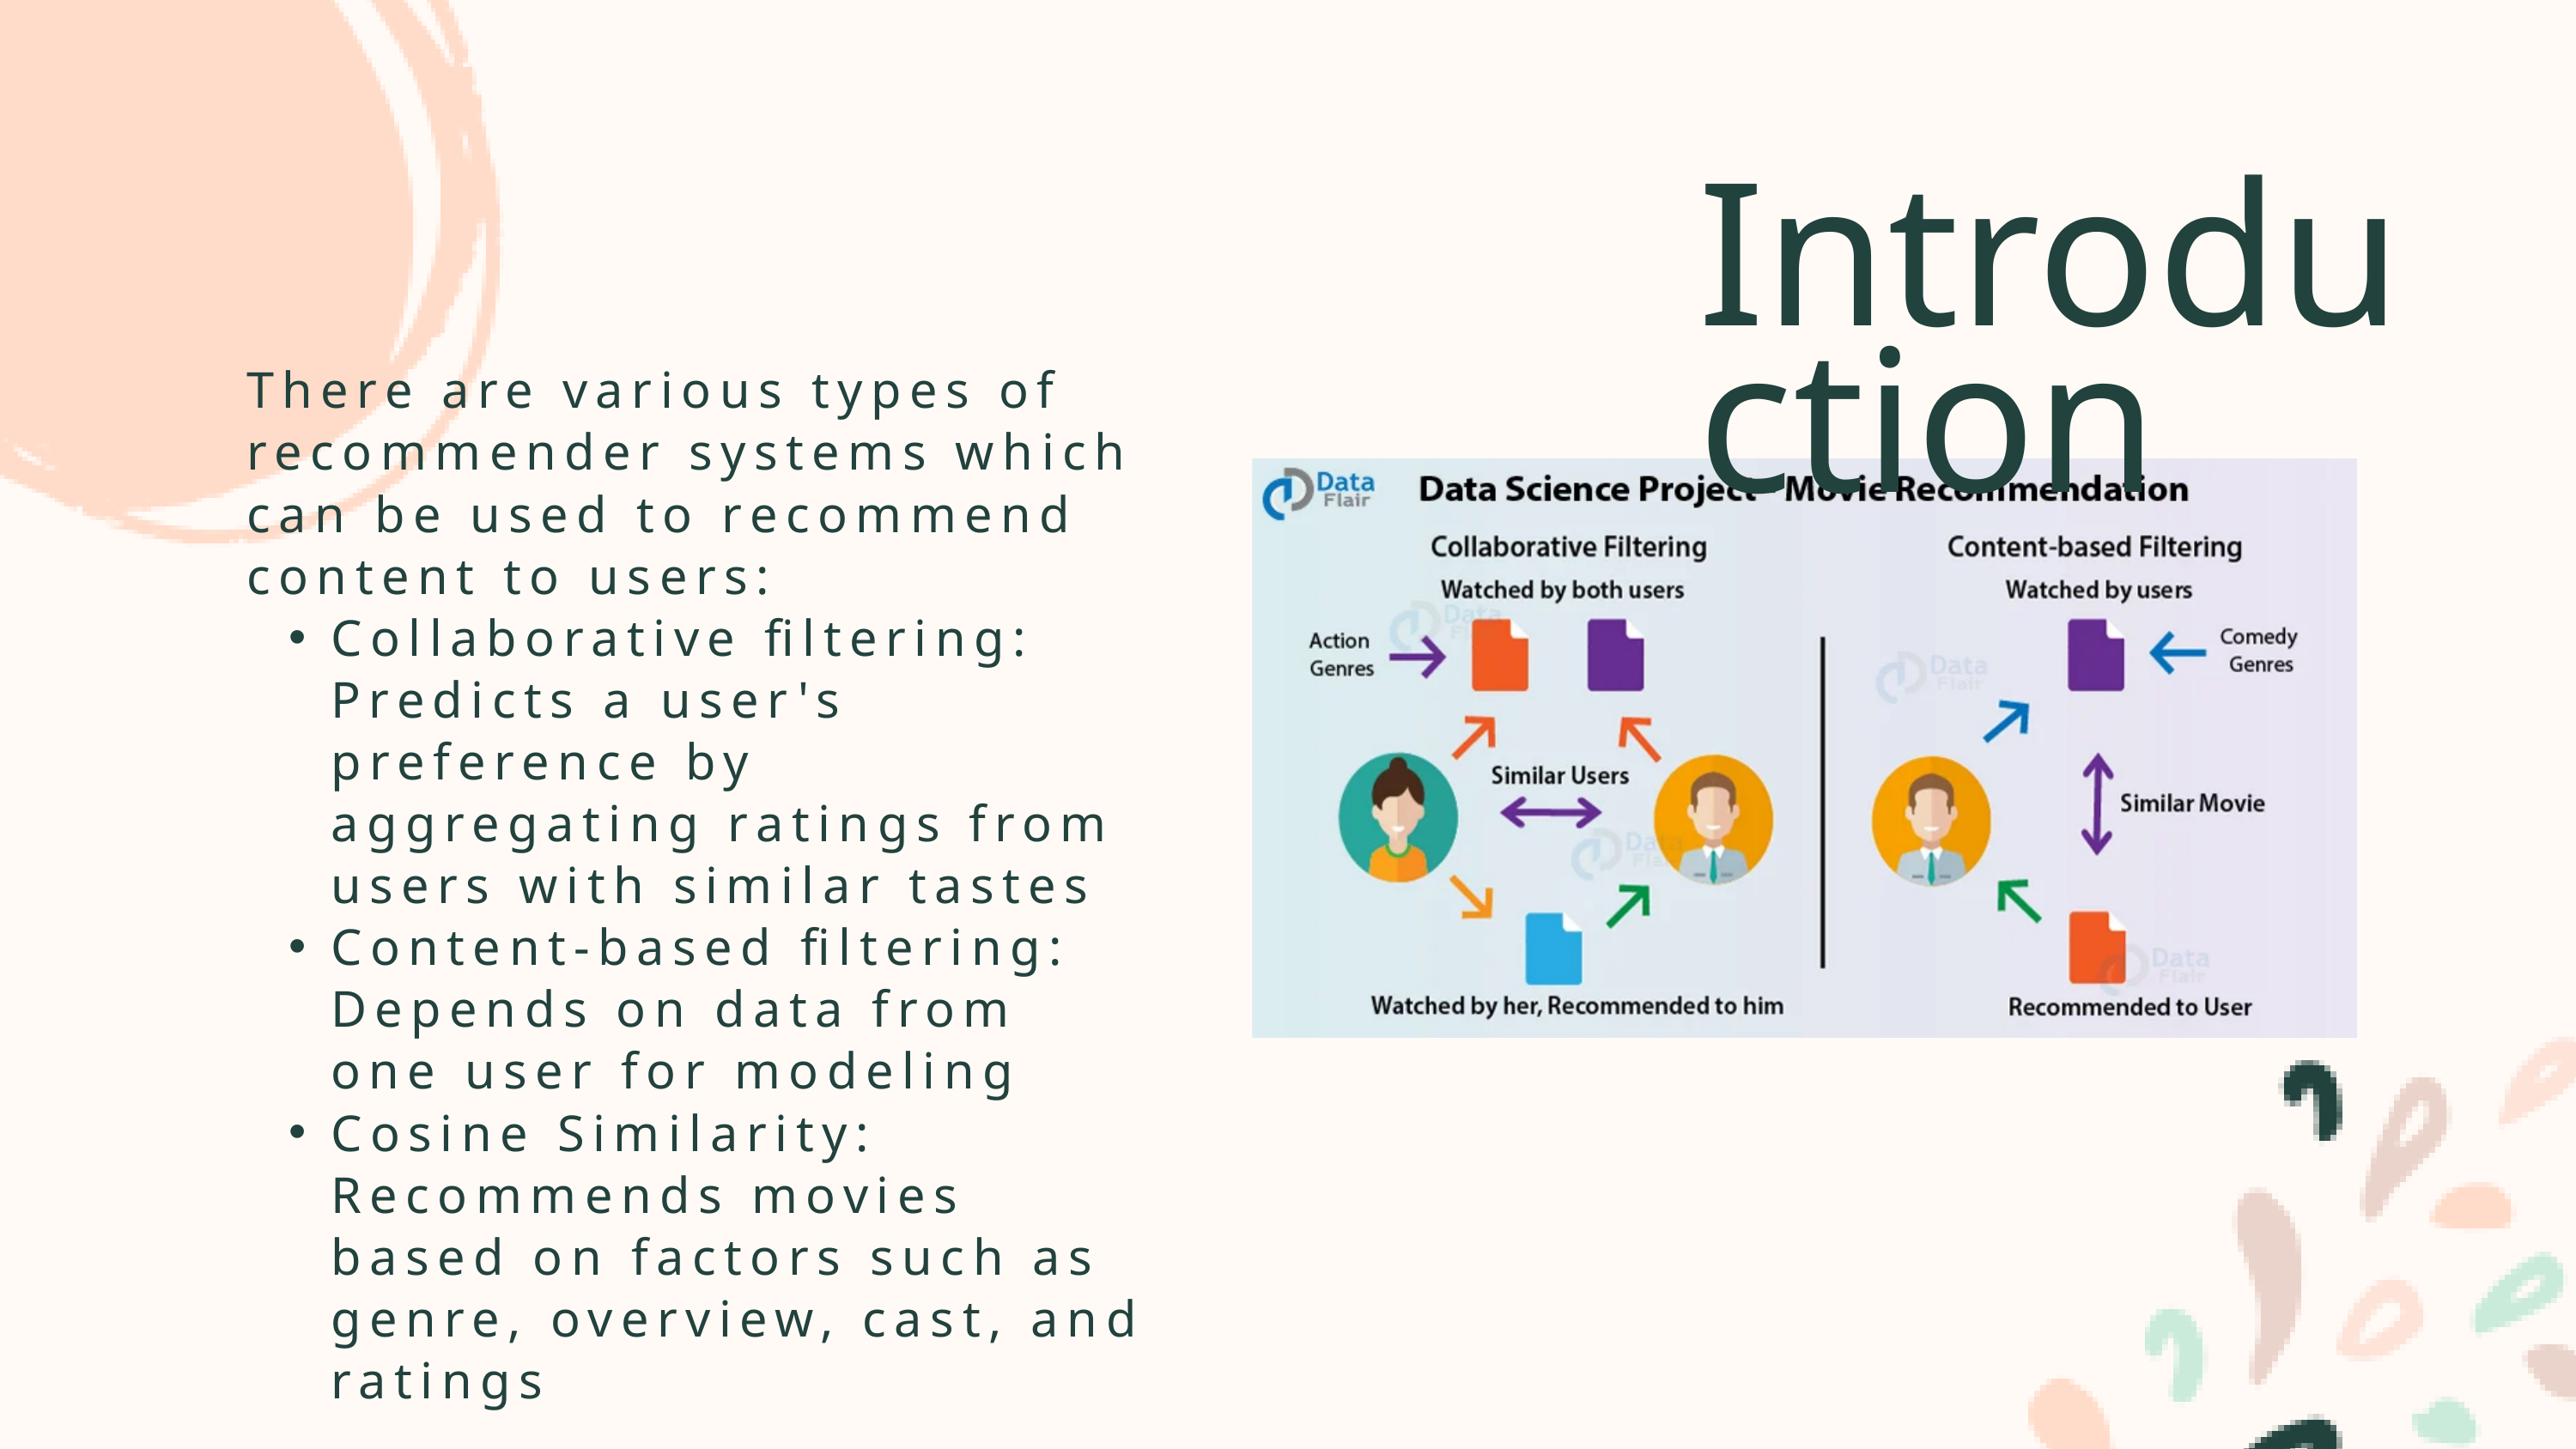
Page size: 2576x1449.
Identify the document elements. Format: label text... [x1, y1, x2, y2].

text_box [1252, 458, 2357, 1038]
text_box Introduction [1698, 198, 2463, 532]
text_box [0, 0, 505, 576]
text_box There are various types of recommender systems which can be used to recommend content to users: Collaborative filtering: Predicts a user's preference by aggregating ratings from users with similar tastes Content-based filtering: Depends on data from one user for modeling Cosine Similarity: Recommends movies based on factors such as genre, overview, cast, and ratings [246, 356, 1151, 1449]
text_box [2023, 1037, 2576, 1449]
